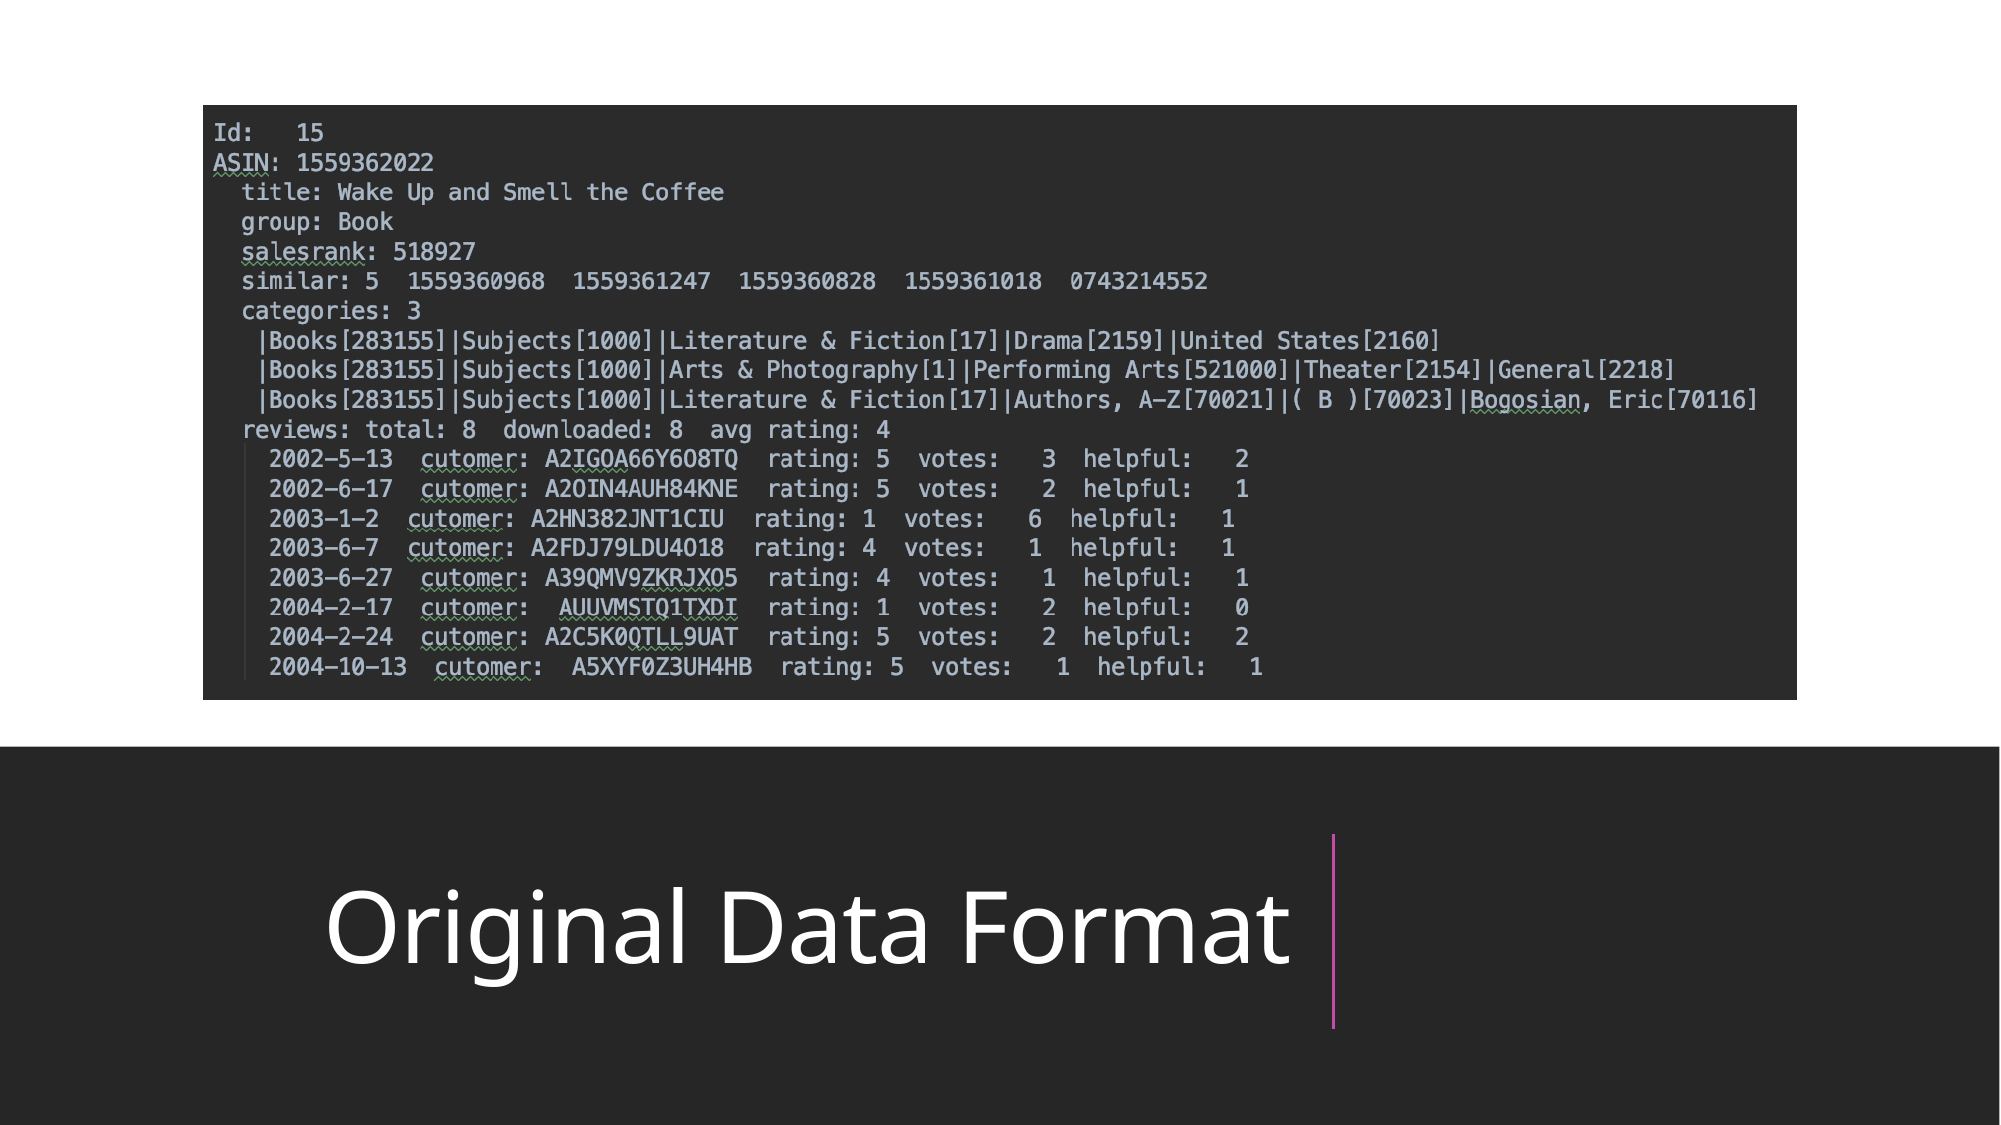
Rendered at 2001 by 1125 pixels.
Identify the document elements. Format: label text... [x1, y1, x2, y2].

title Original Data Format [103, 804, 1307, 1058]
text_box [0, 0, 2000, 745]
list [202, 104, 1798, 700]
text_box [0, 745, 2000, 1125]
